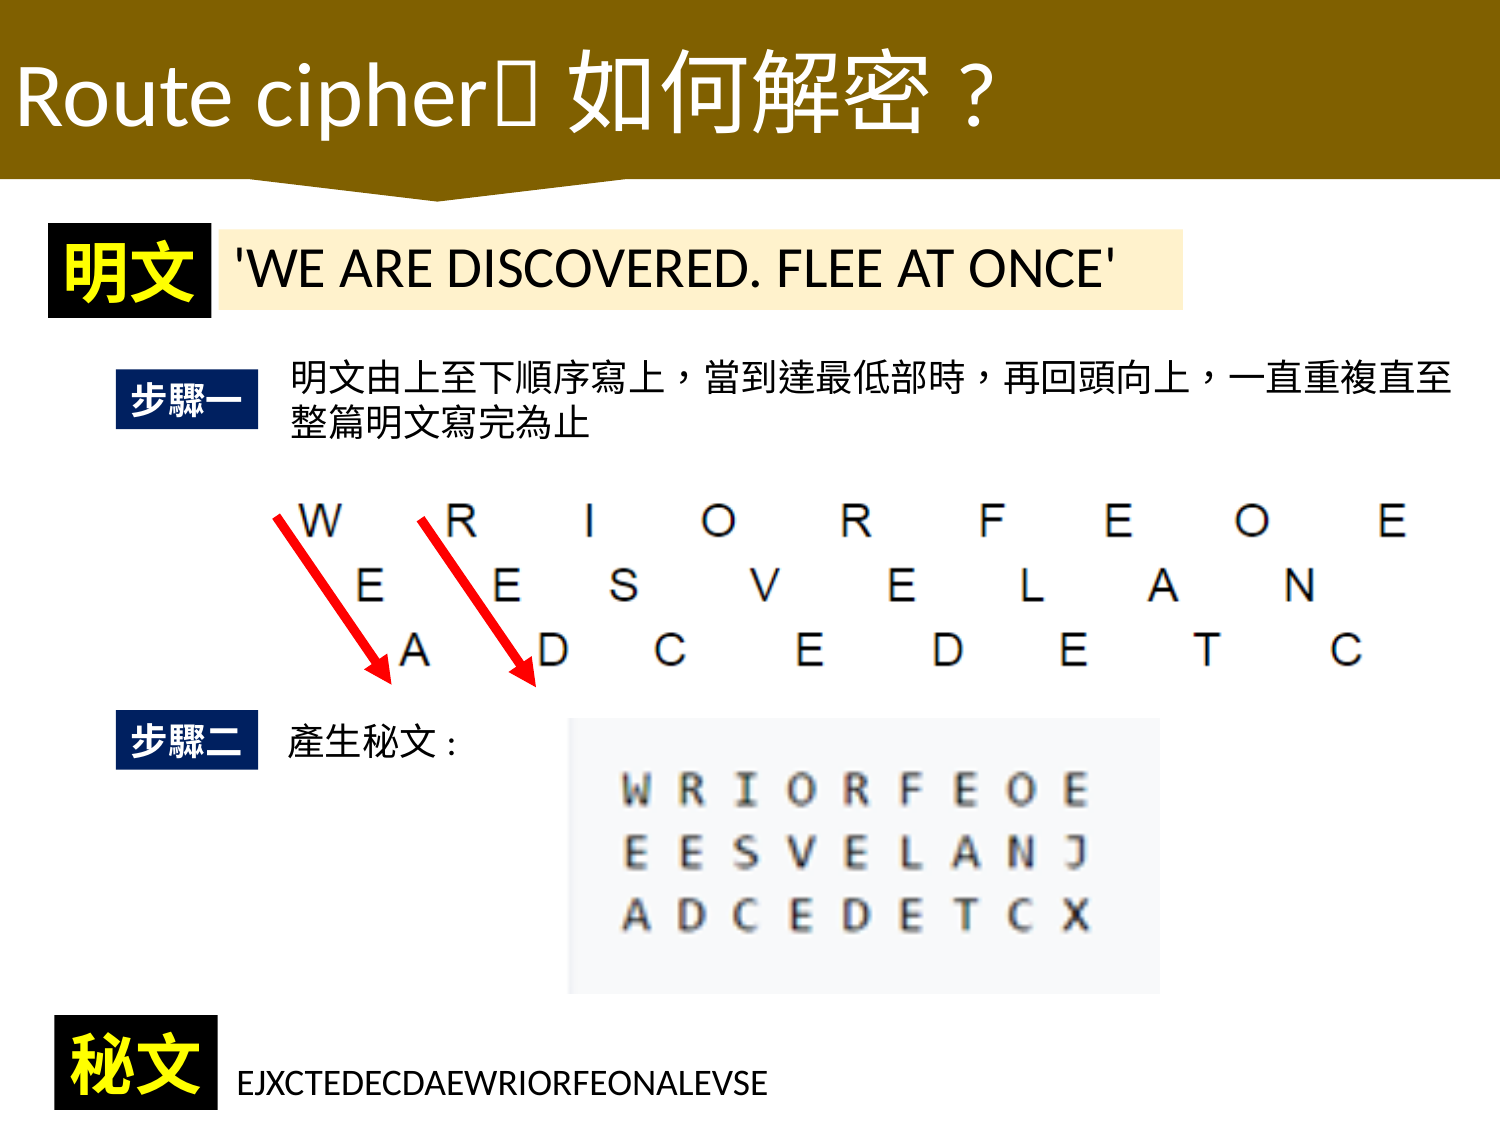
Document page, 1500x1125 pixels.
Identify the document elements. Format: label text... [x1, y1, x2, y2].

text_box 步驟二 [115, 710, 259, 770]
list 'WE ARE DISCOVERED. FLEE AT ONCE' [218, 229, 1183, 310]
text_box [420, 518, 536, 688]
text_box EJXCTEDECDAEWRIORFEONALEVSE [221, 1050, 784, 1111]
text_box 產生秘文: [272, 710, 472, 770]
text_box 步驟一 [115, 369, 259, 430]
text_box 明文 [48, 223, 212, 318]
text_box 秘文 [54, 1015, 218, 1110]
text_box Route cipher如何解密? [0, 0, 1500, 203]
text_box 明文由上至下順序寫上，當到達最低部時，再回頭向上，一直重複直至整篇明文寫完為止 [276, 346, 1469, 452]
picture [276, 443, 1447, 994]
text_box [276, 516, 392, 685]
